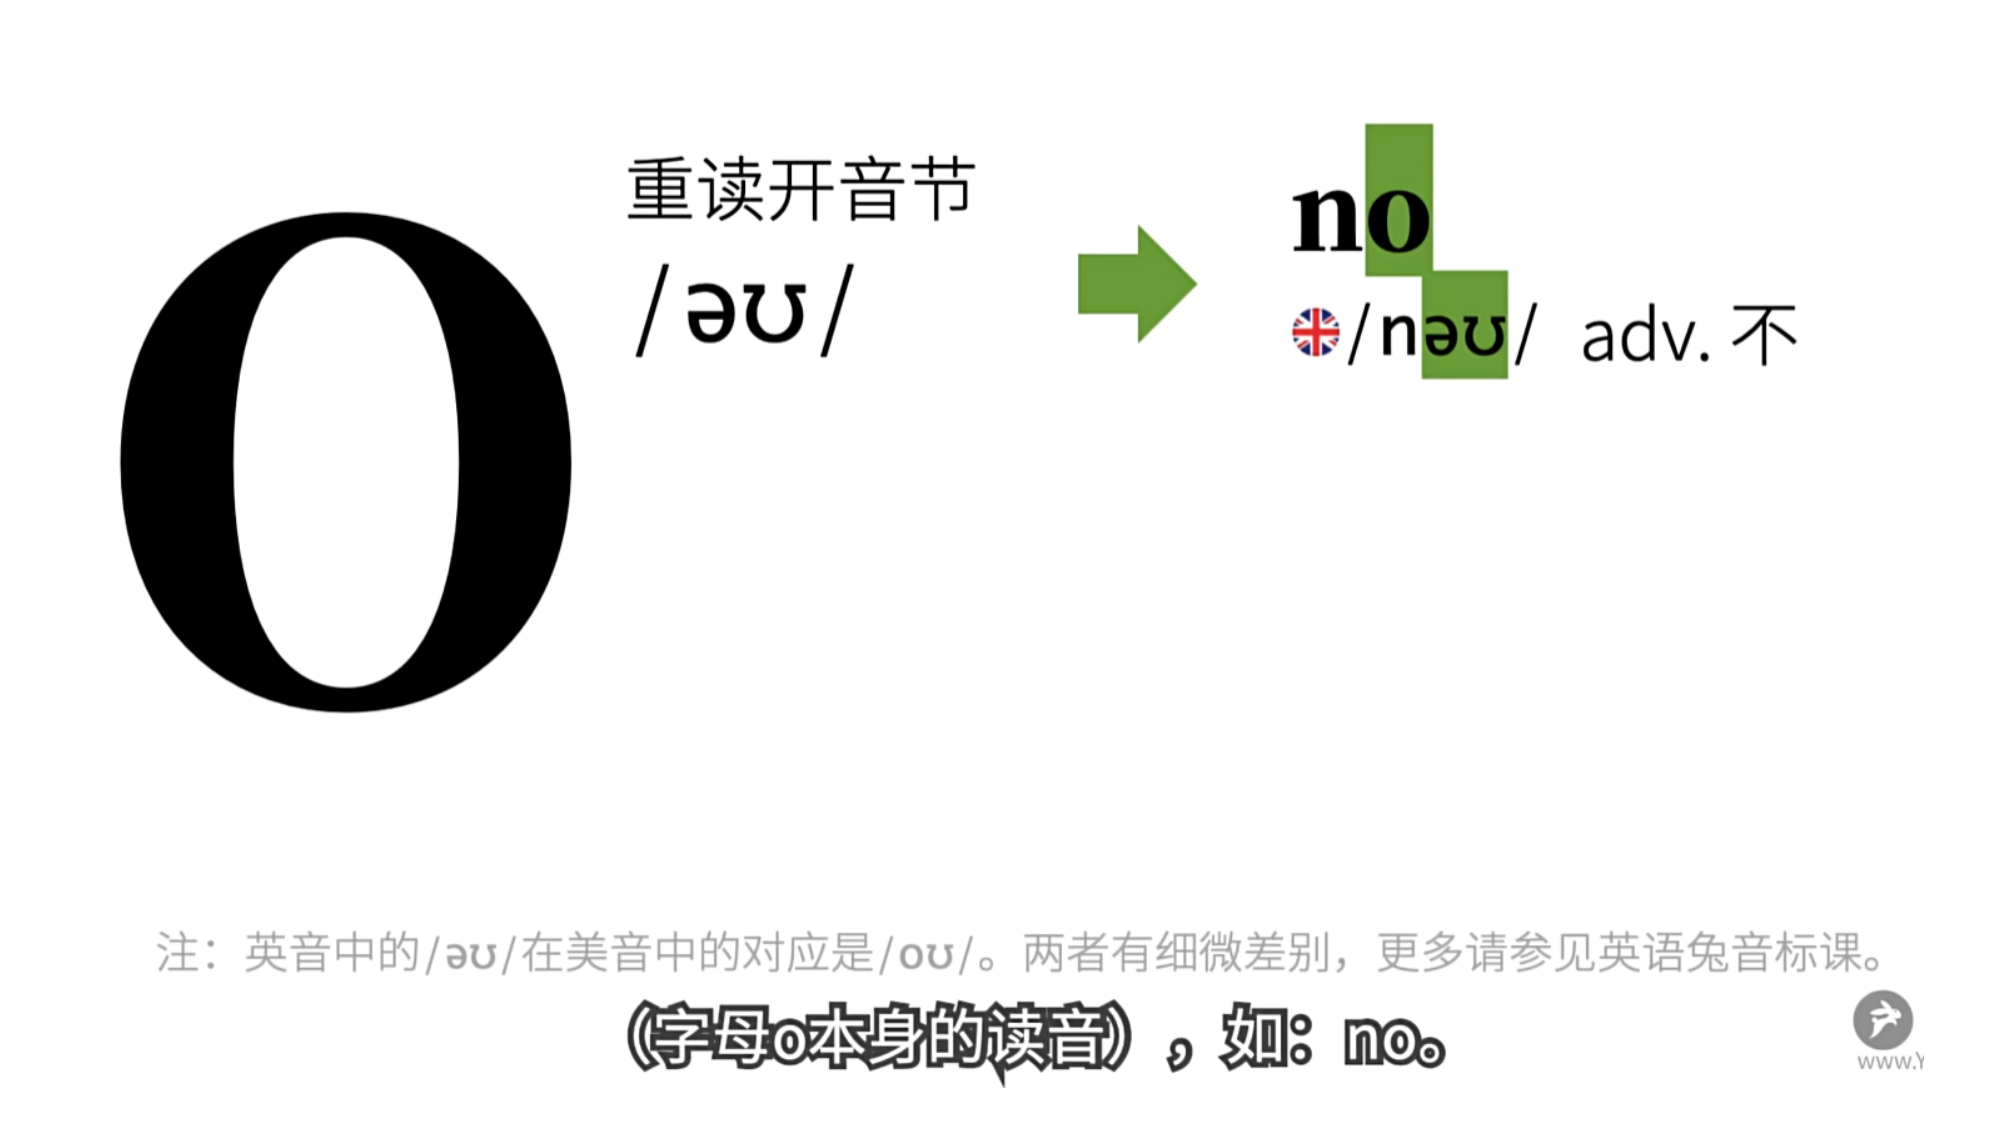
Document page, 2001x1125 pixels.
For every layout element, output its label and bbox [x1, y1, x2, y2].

picture [76, 36, 1924, 1089]
